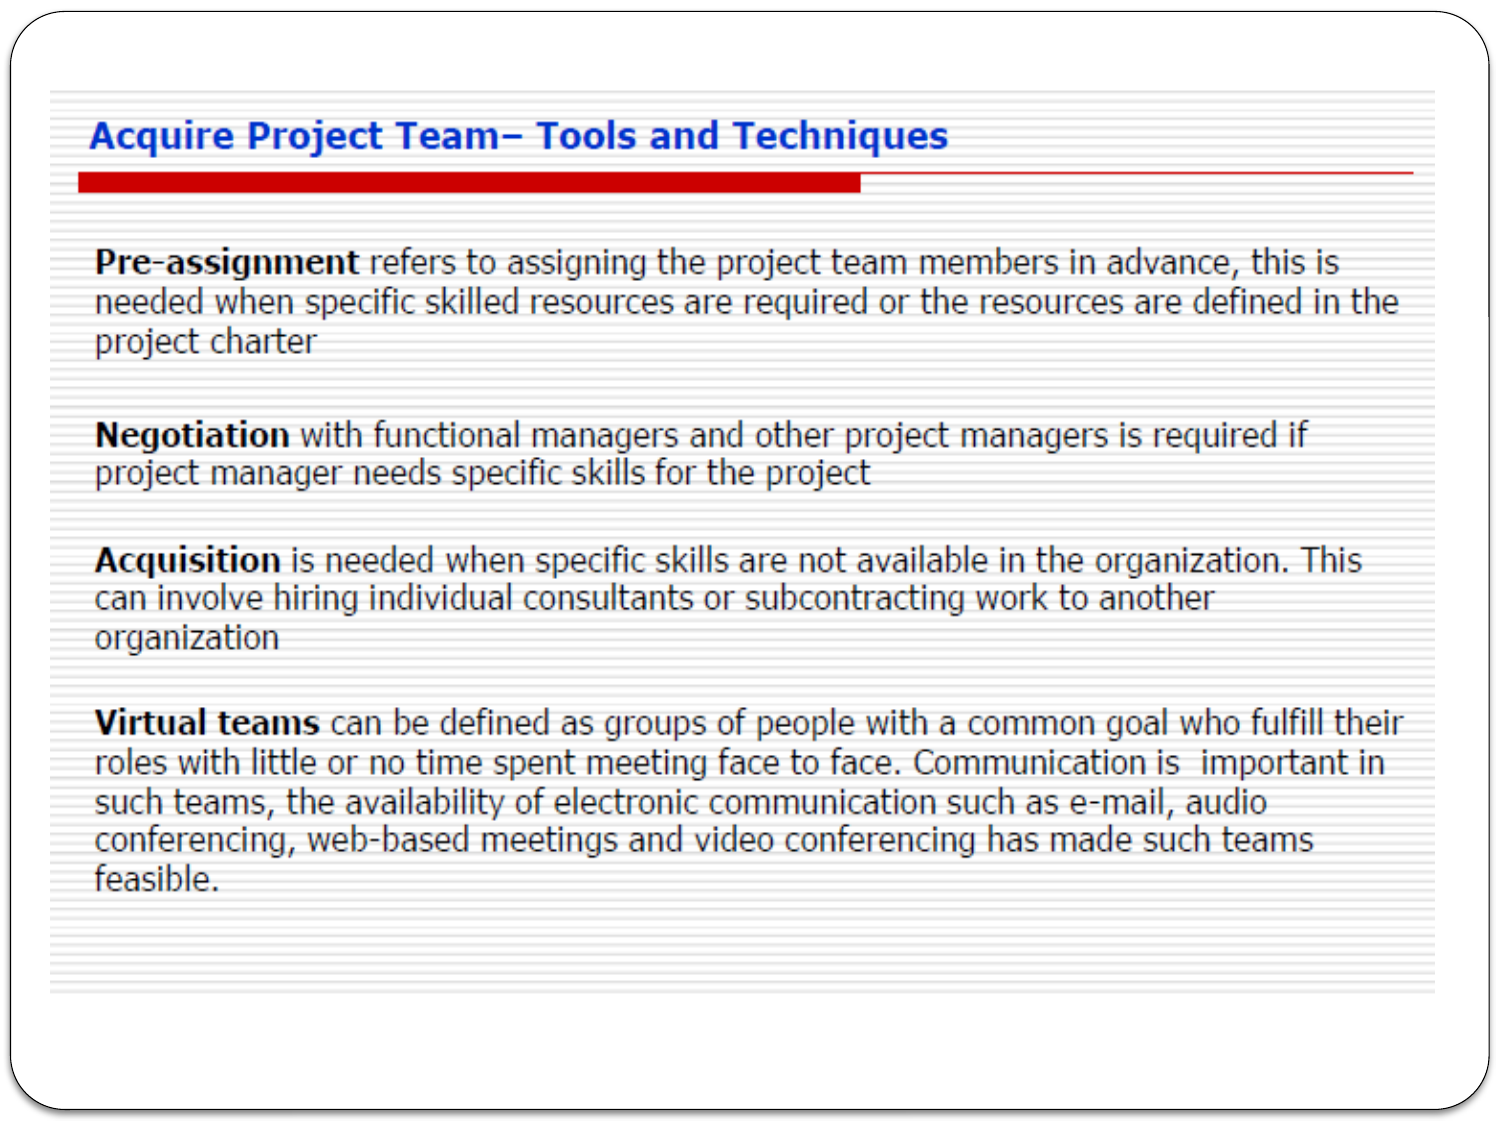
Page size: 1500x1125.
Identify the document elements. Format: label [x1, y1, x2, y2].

picture [49, 87, 1435, 1001]
